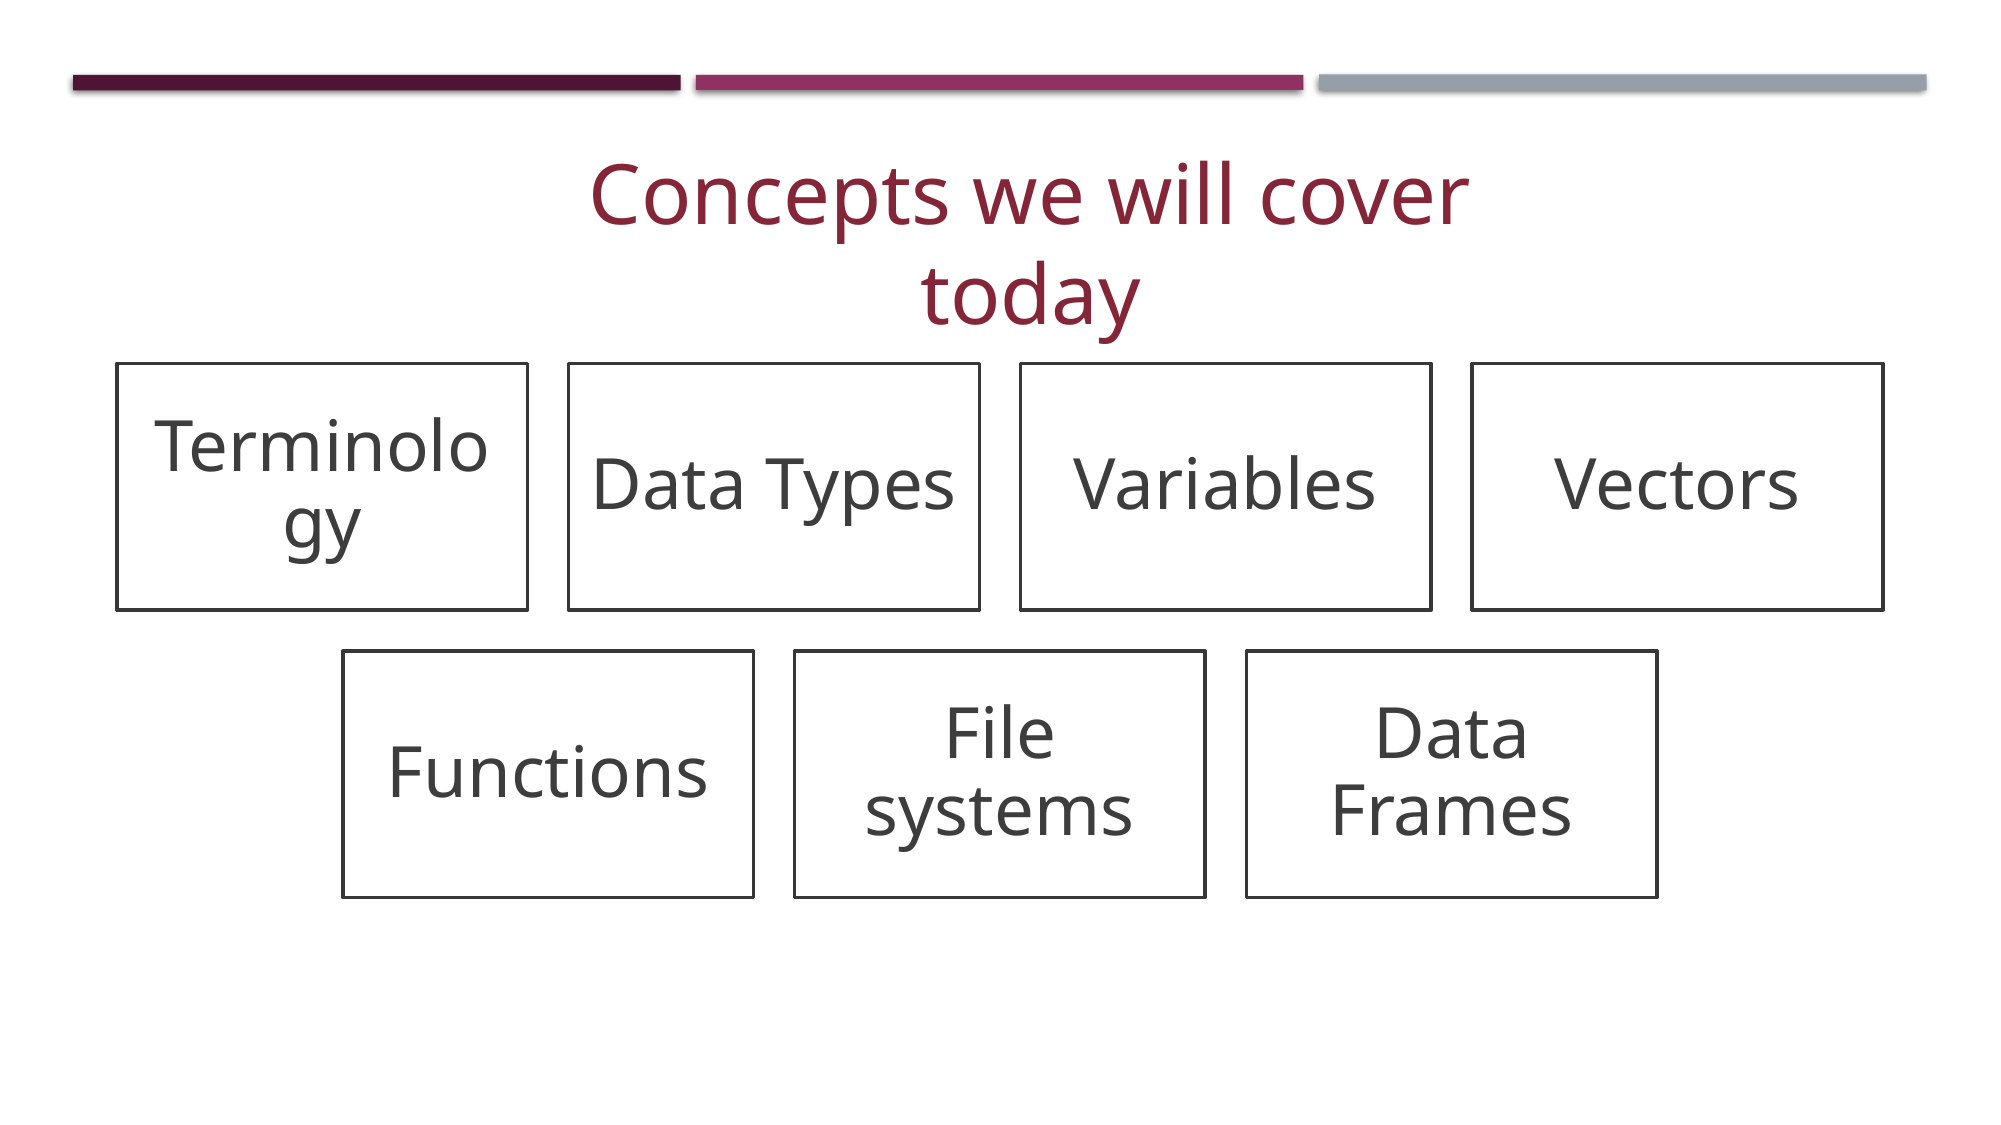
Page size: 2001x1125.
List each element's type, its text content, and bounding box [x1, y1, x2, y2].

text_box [115, 308, 1885, 952]
text_box Concepts we will cover today [457, 134, 1603, 306]
